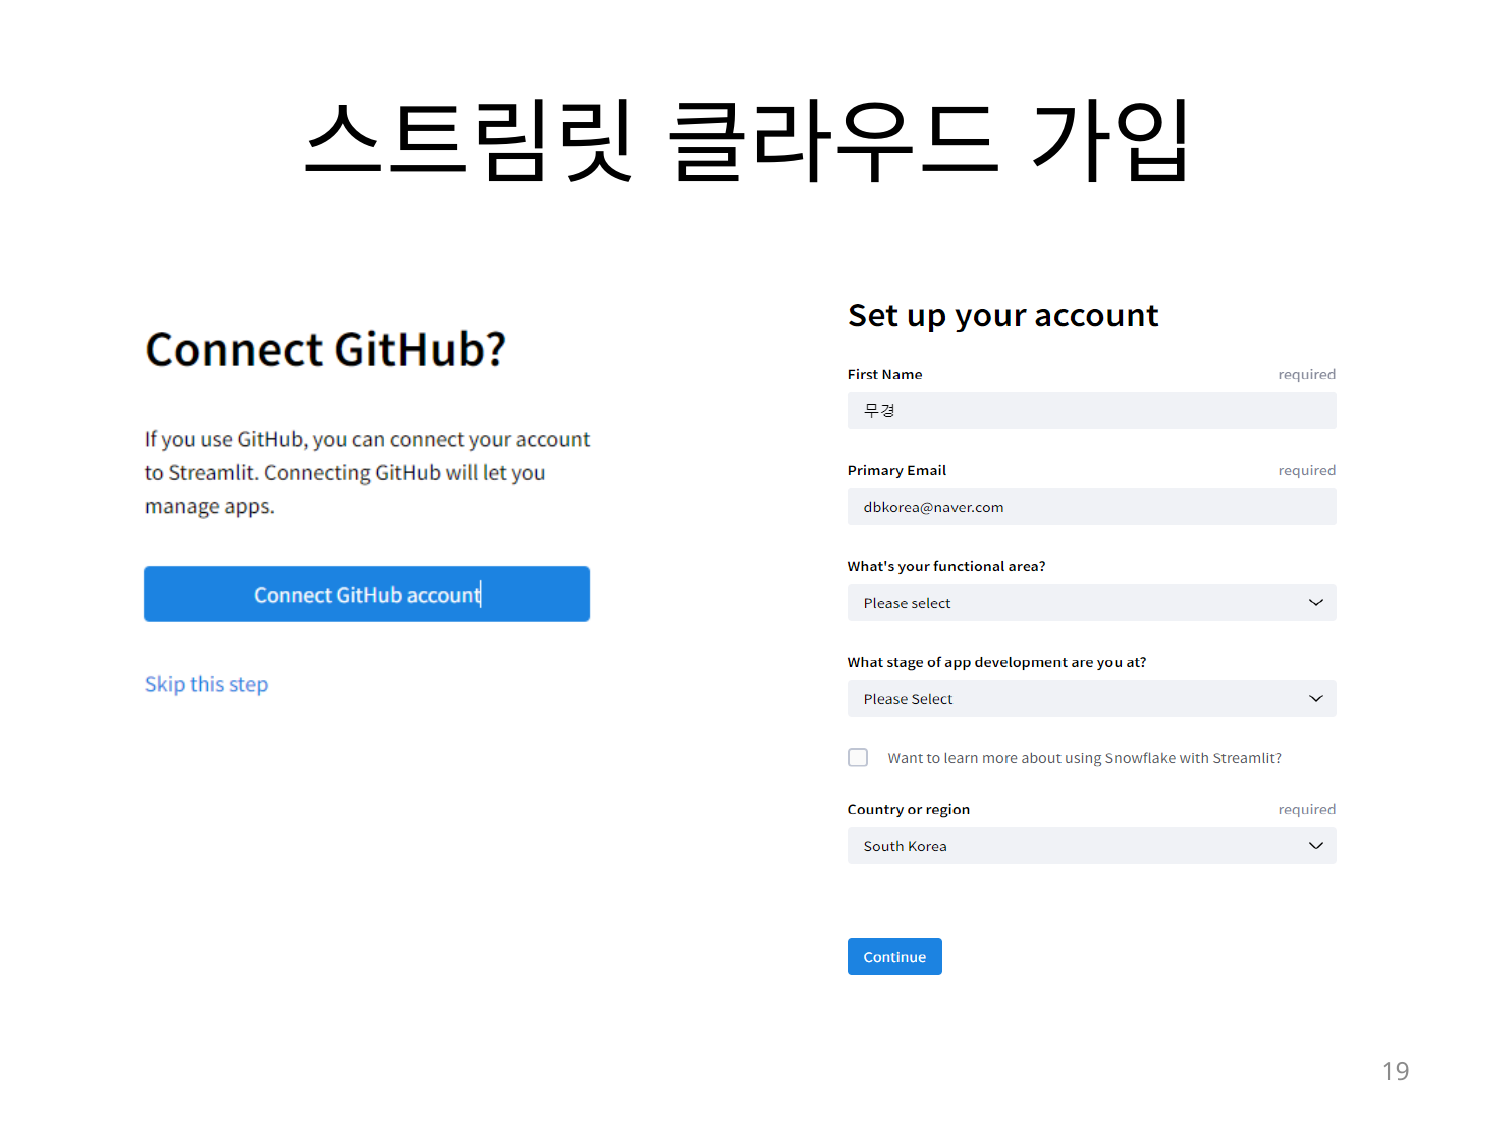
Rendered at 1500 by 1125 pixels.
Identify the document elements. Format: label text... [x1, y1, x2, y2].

picture [69, 273, 693, 726]
slide_number 19 [1074, 1042, 1425, 1103]
picture [792, 285, 1384, 990]
title 스트림릿 클라우드 가입 [75, 45, 1425, 233]
